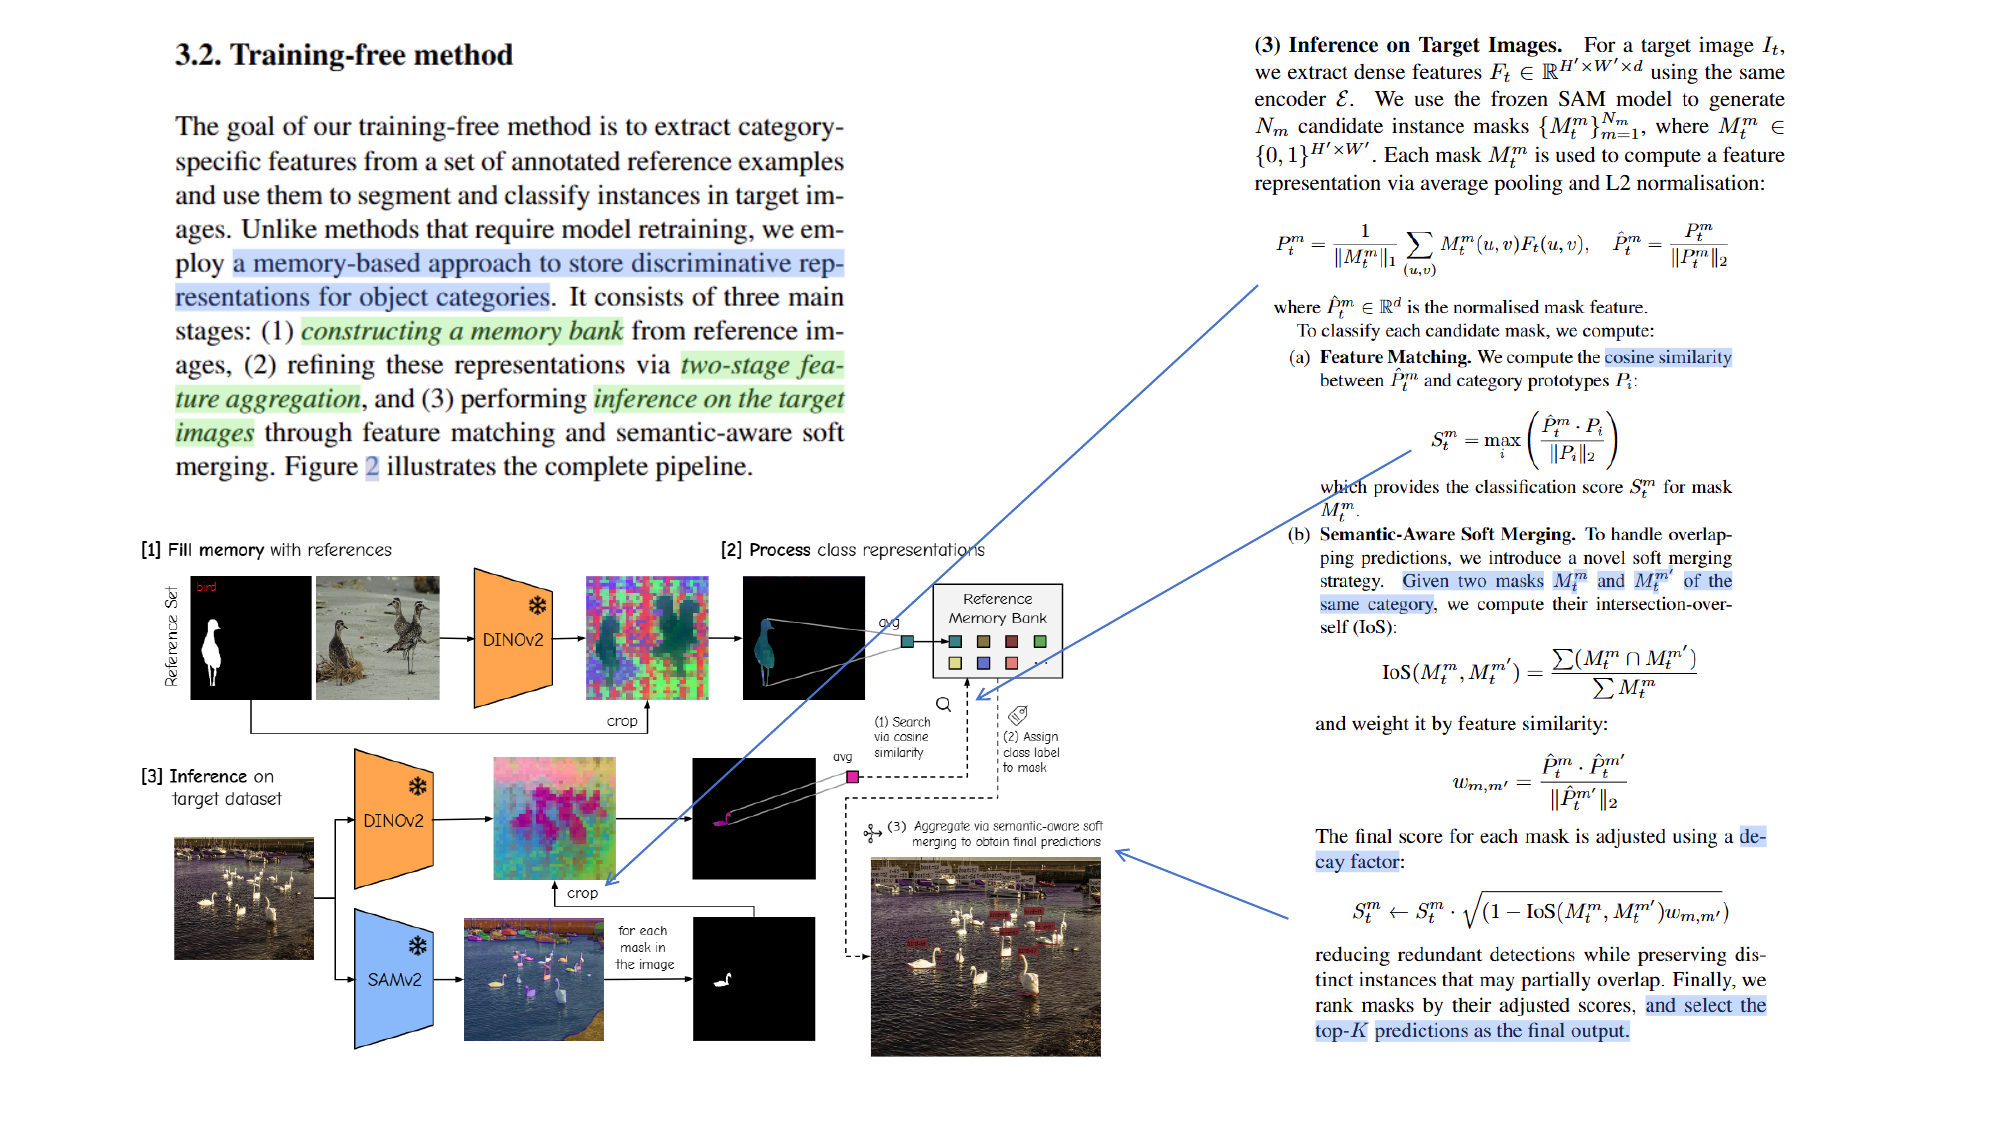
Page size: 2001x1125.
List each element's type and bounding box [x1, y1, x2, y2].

text_box [604, 284, 1259, 887]
text_box [1114, 849, 1289, 920]
text_box [974, 449, 1412, 701]
picture [100, 21, 1151, 1081]
picture [1231, 21, 1798, 201]
picture [1266, 220, 1786, 1046]
